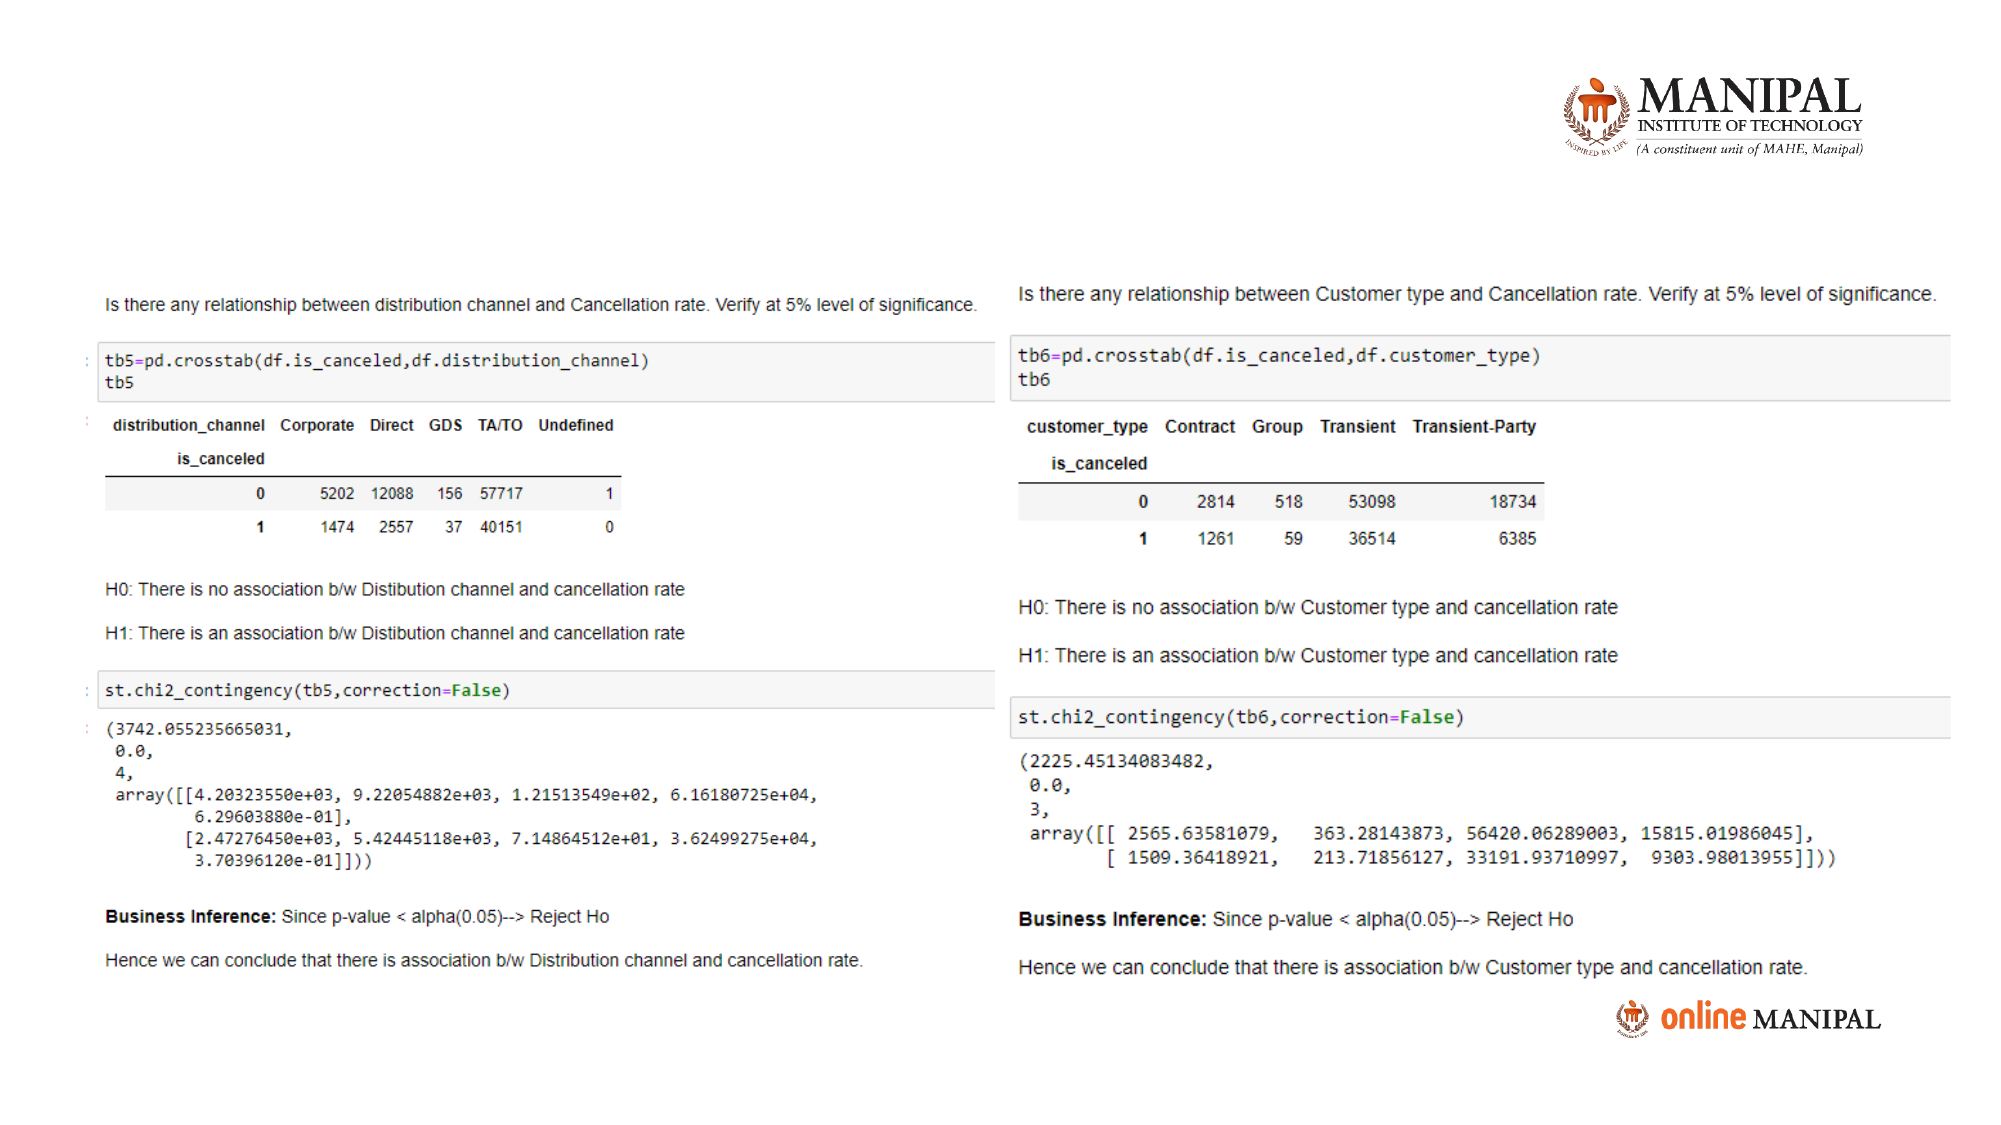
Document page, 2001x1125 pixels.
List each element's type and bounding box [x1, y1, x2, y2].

picture [1004, 252, 1951, 1073]
picture [1545, 57, 1878, 175]
picture [86, 270, 995, 992]
